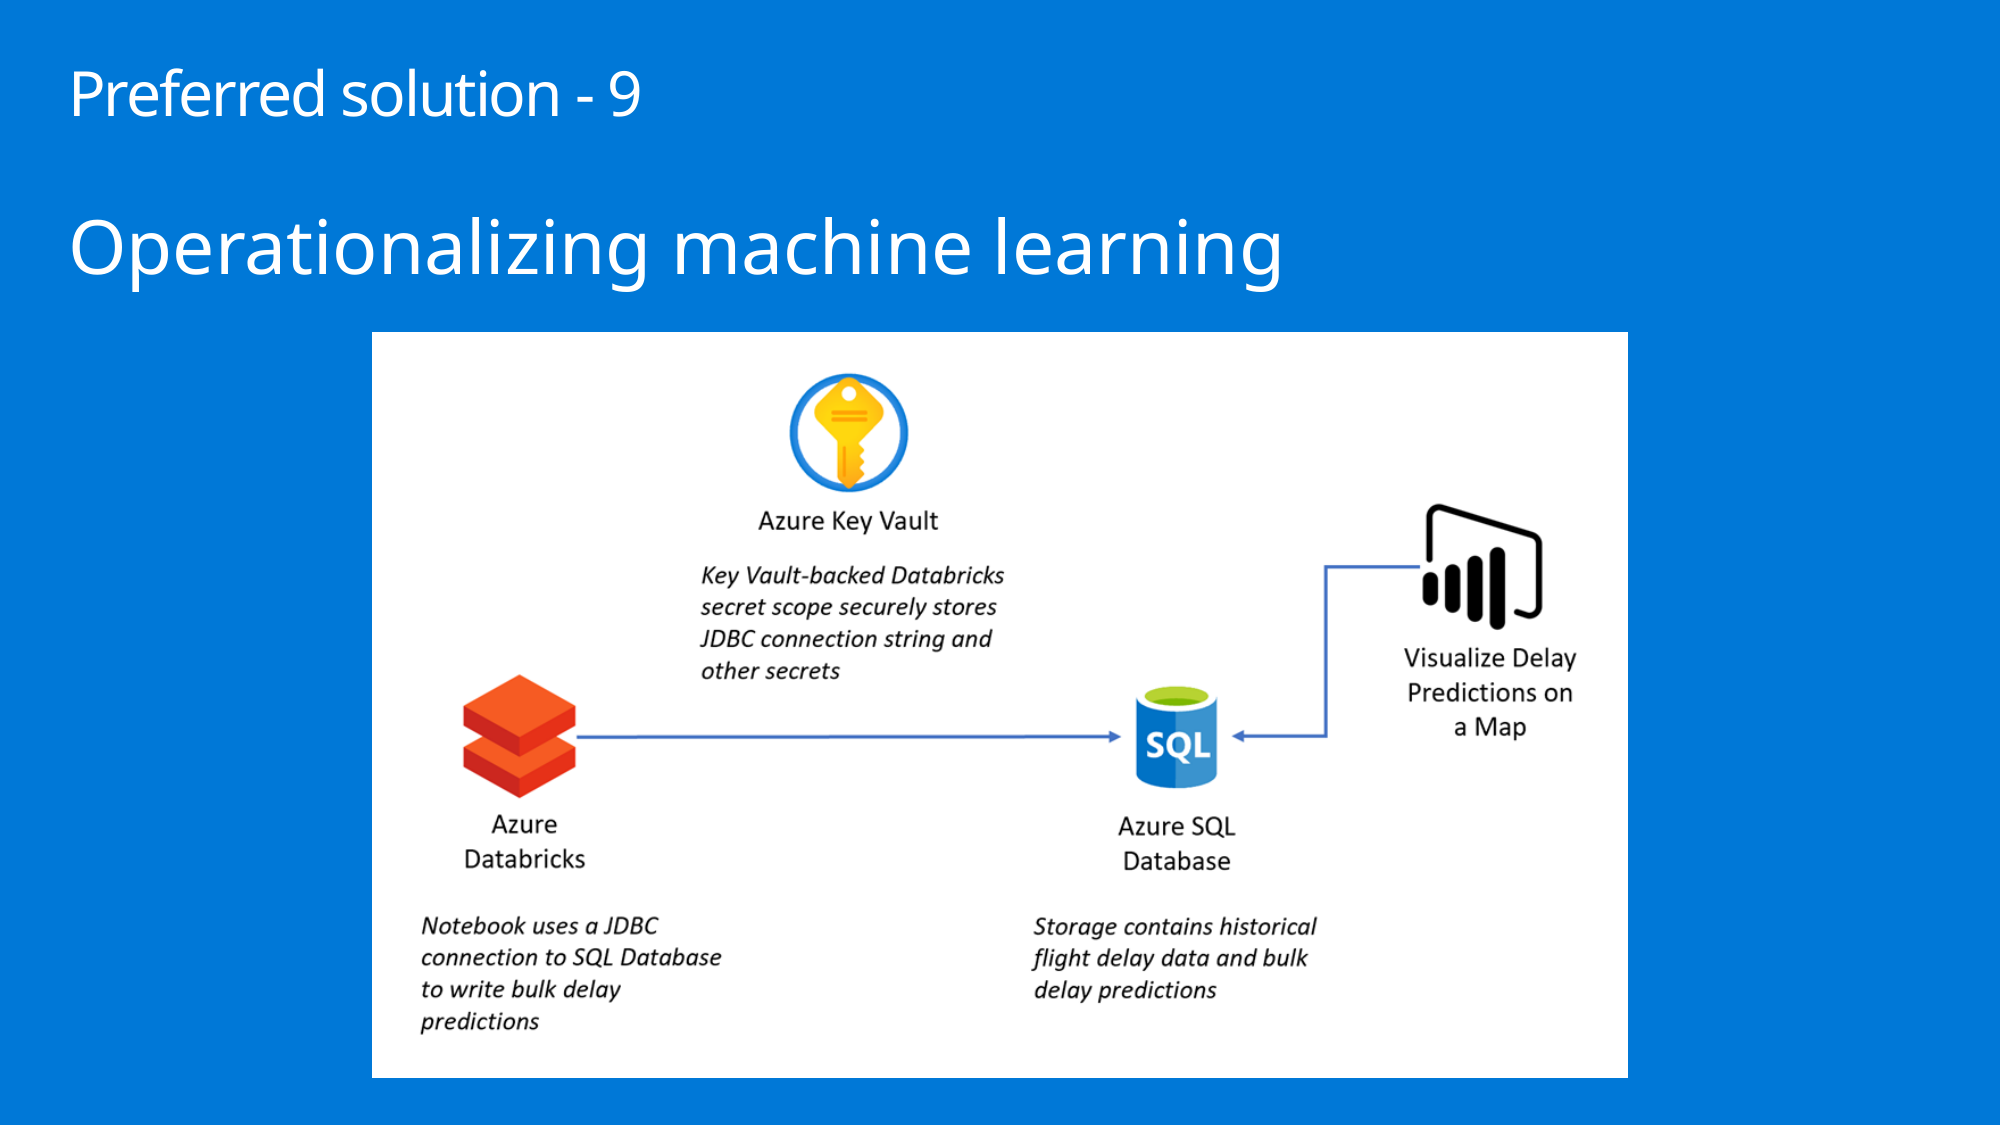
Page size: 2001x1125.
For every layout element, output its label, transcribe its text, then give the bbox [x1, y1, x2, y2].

list Operationalizing machine learning [44, 195, 1391, 384]
picture [372, 332, 1628, 1078]
title Preferred solution - 9 [44, 47, 1957, 196]
